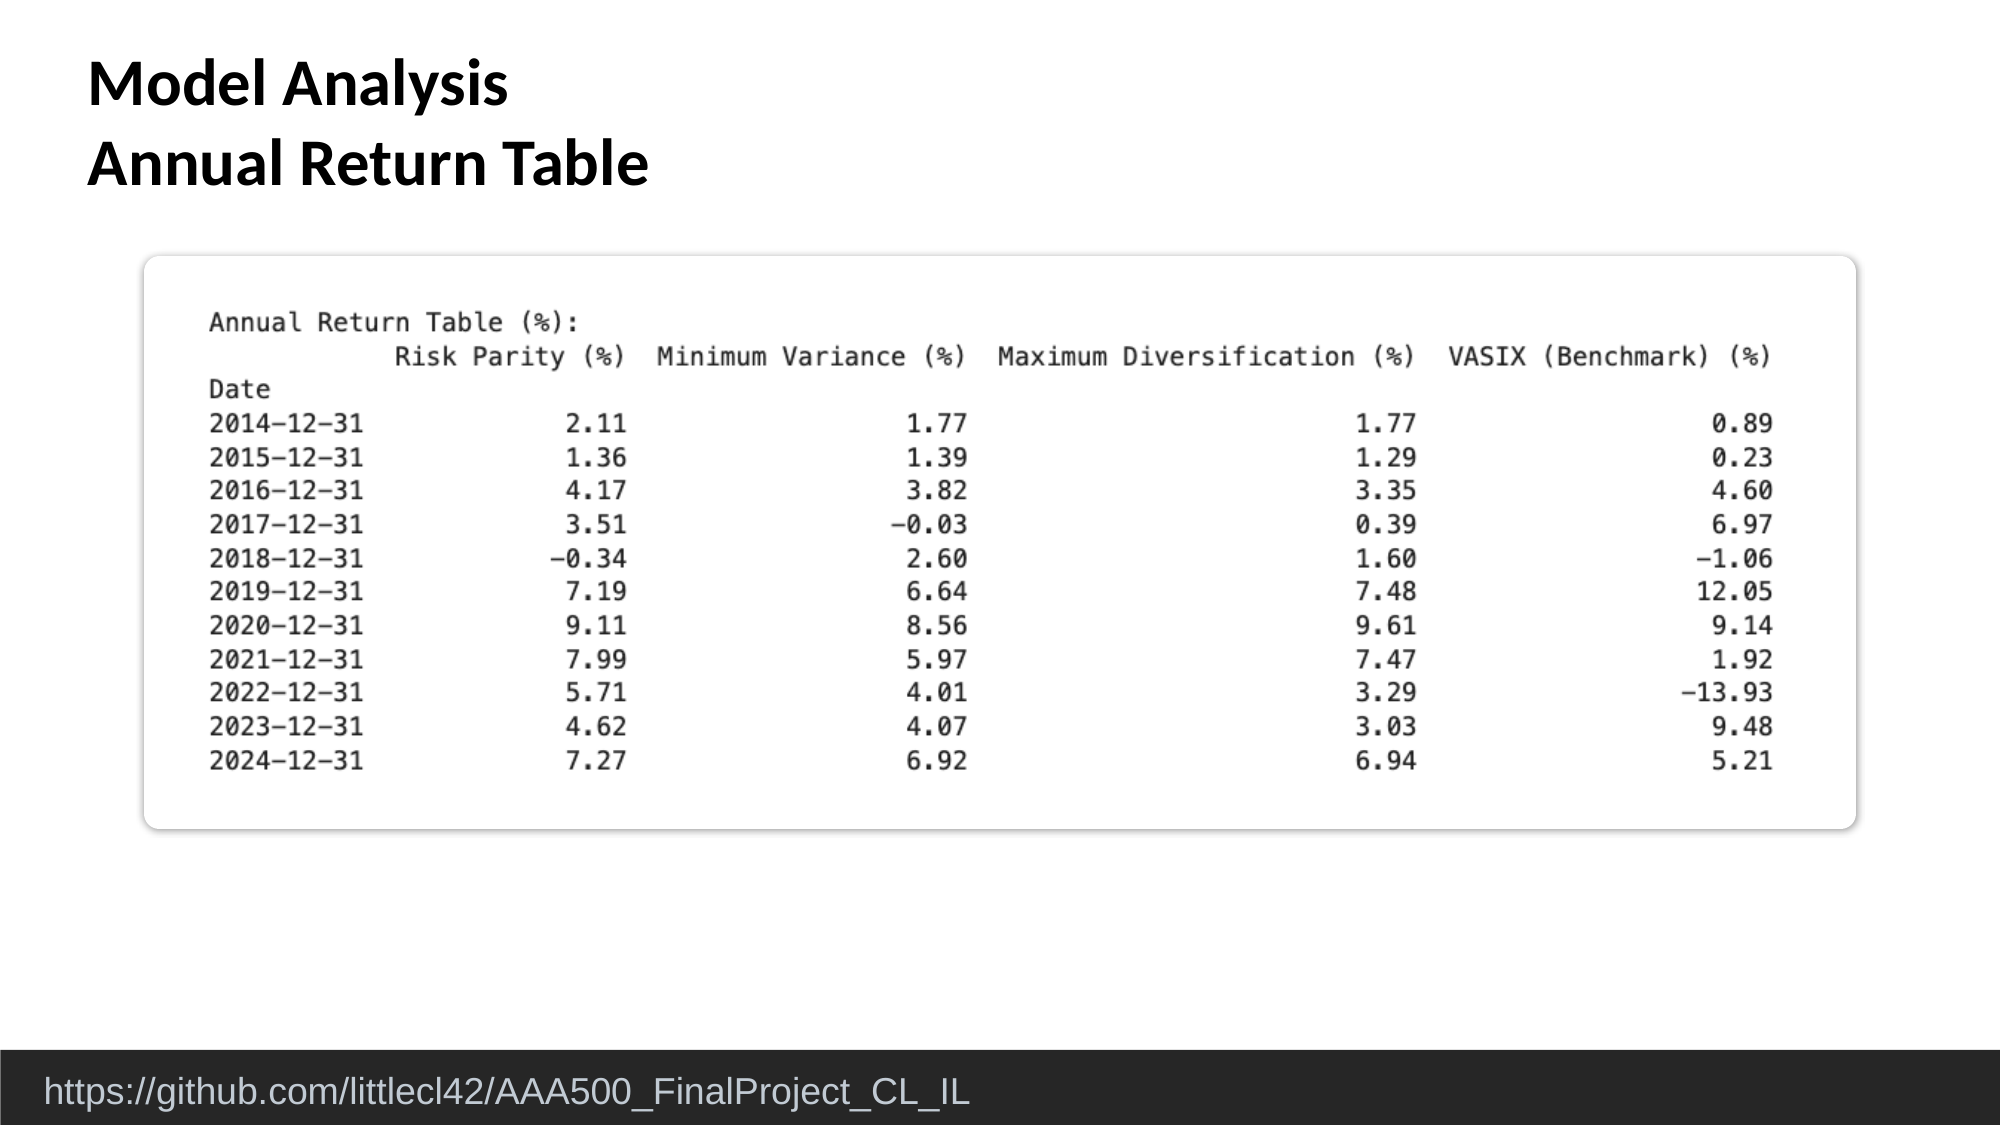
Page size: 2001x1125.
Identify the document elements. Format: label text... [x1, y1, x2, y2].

picture [174, 287, 1826, 799]
text_box https://github.com/littlecl42/AAA500_FinalProject_CL_IL [28, 1059, 2000, 1120]
text_box Model Analysis Annual Return Table [72, 31, 1927, 288]
